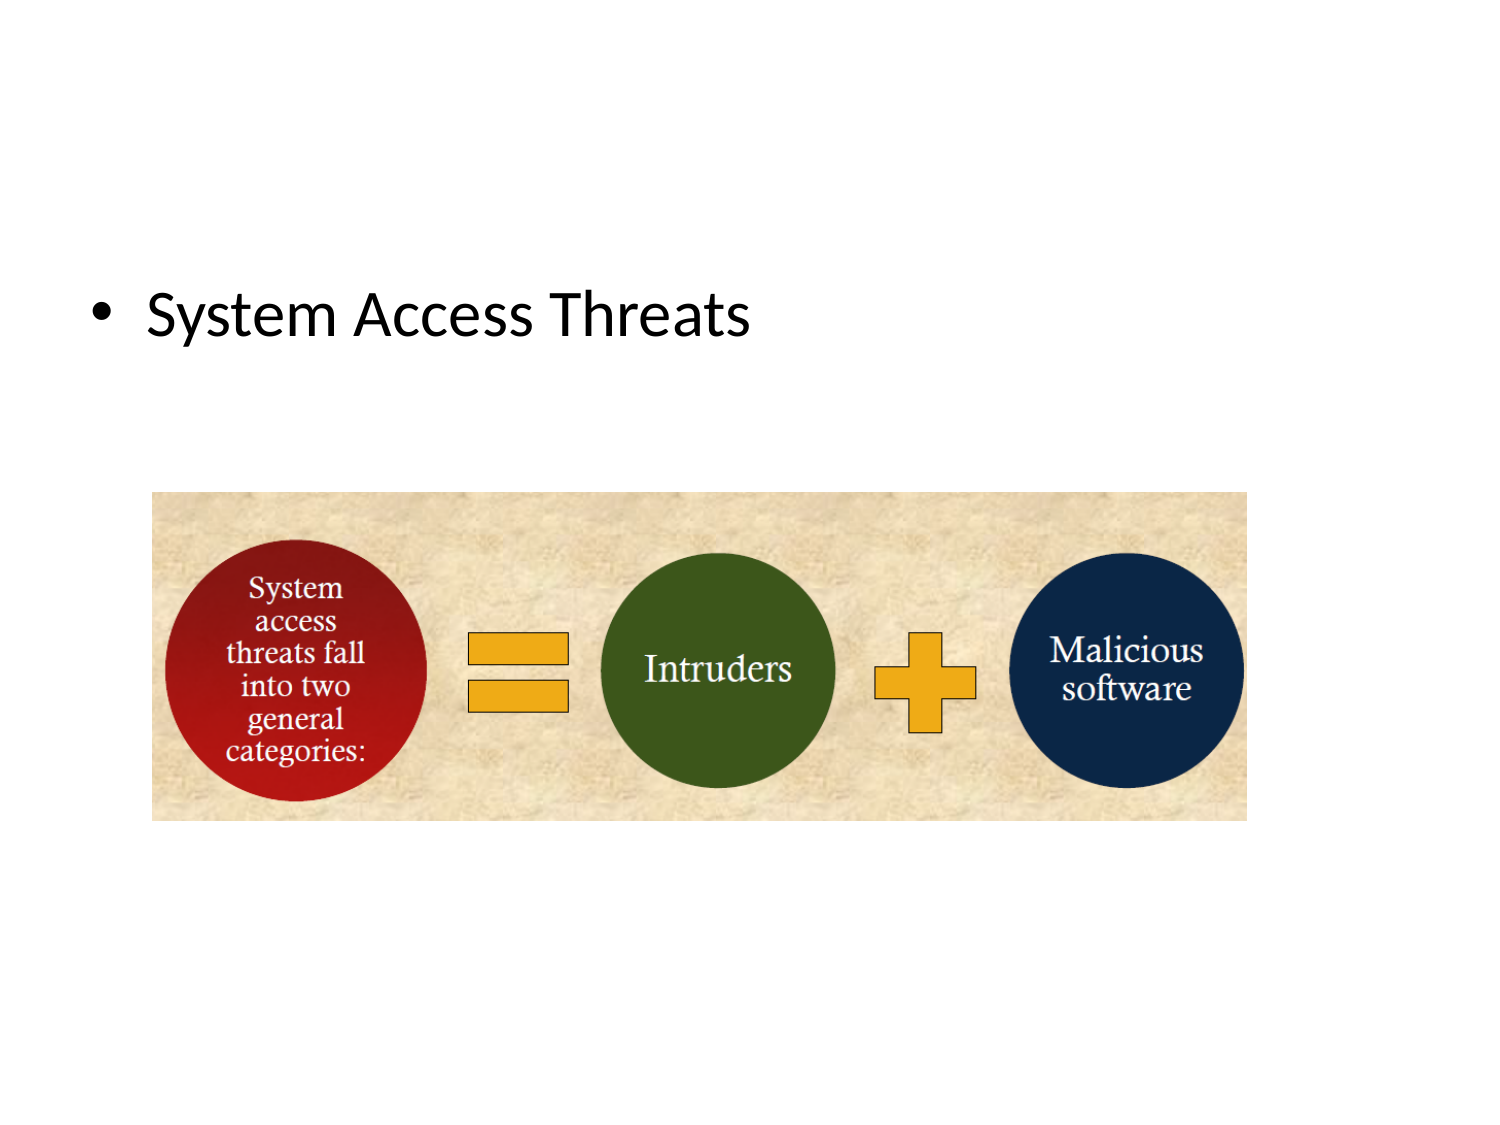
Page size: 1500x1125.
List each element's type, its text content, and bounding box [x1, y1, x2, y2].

picture [152, 491, 1248, 821]
list System Access Threats [75, 262, 1425, 1005]
